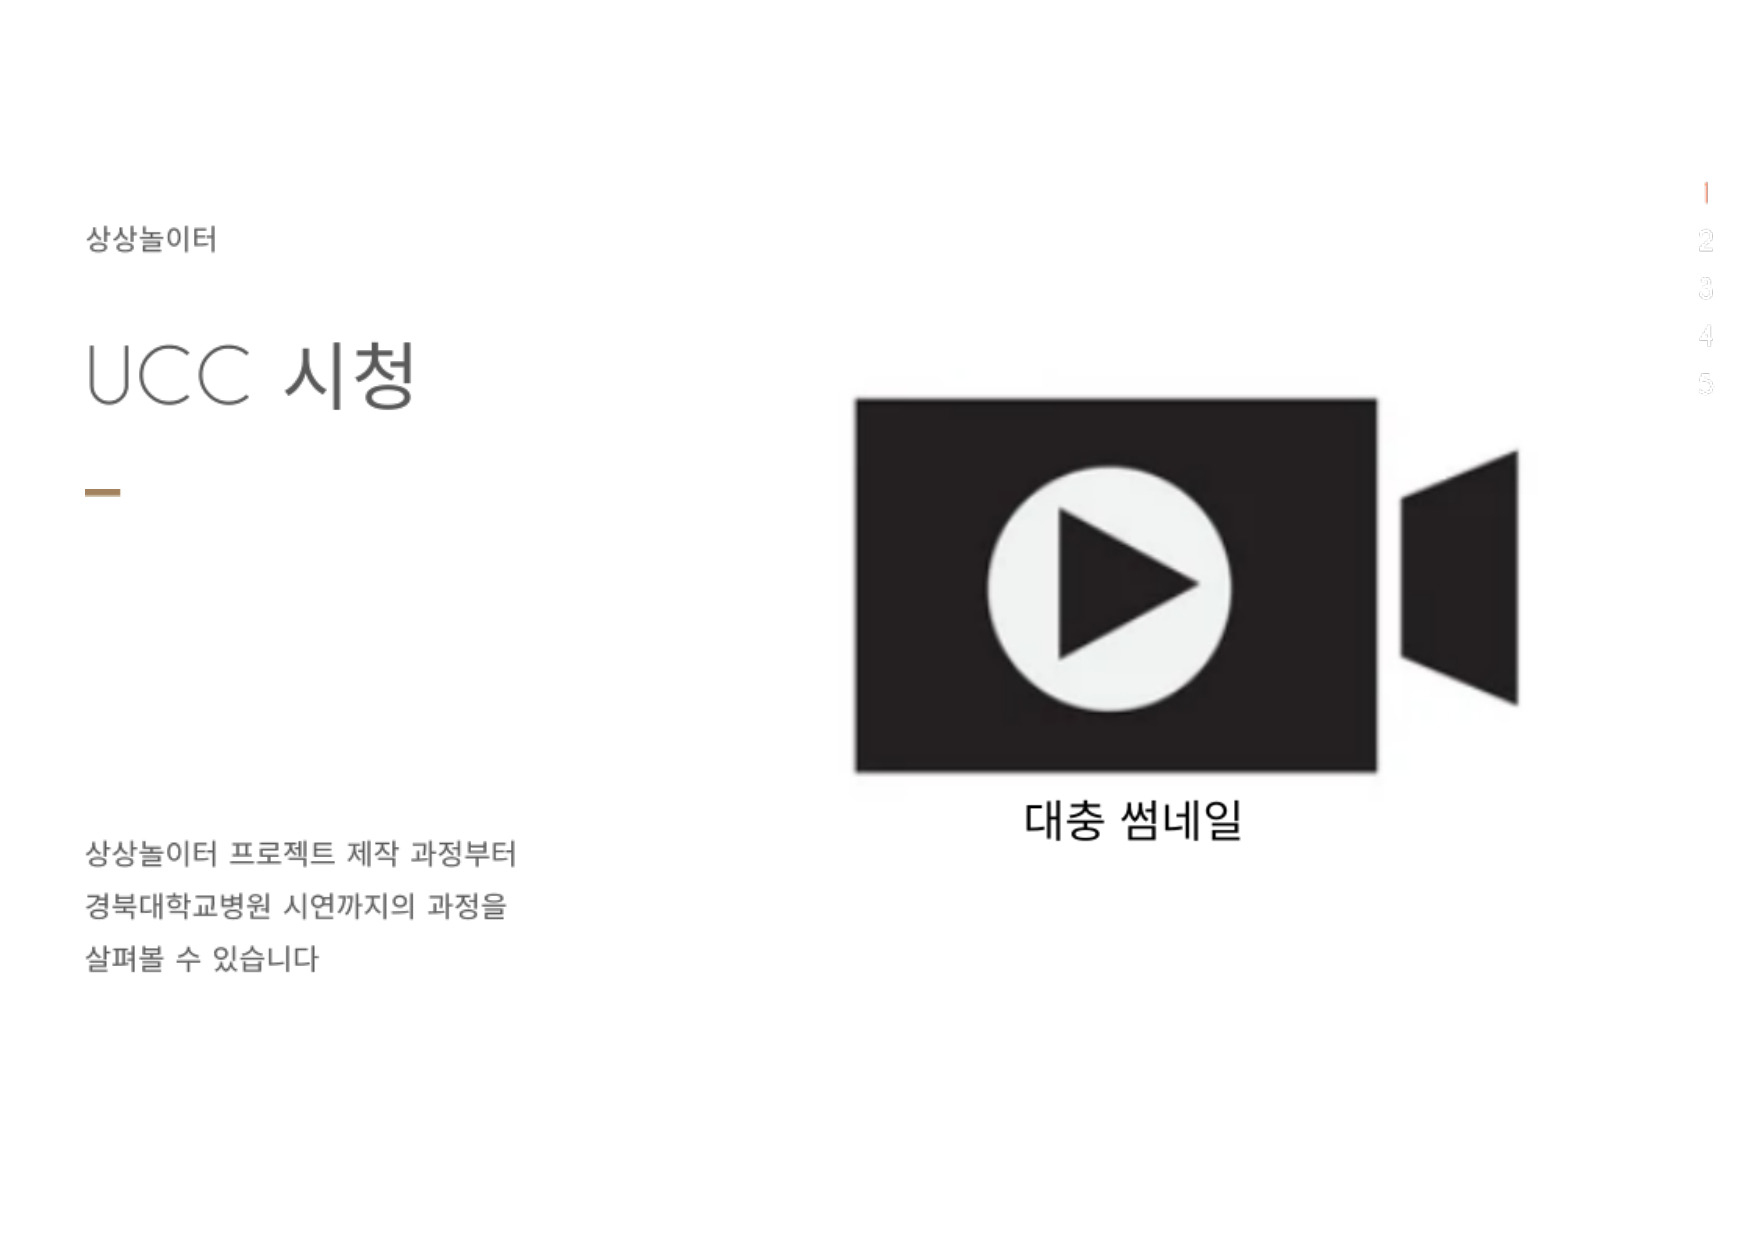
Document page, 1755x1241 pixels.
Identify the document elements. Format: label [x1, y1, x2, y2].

picture [80, 829, 532, 995]
picture [73, 310, 447, 446]
picture [1017, 779, 1266, 878]
text_box [798, 368, 1544, 835]
picture [1695, 173, 1737, 416]
picture [80, 215, 232, 274]
text_box [85, 489, 122, 497]
